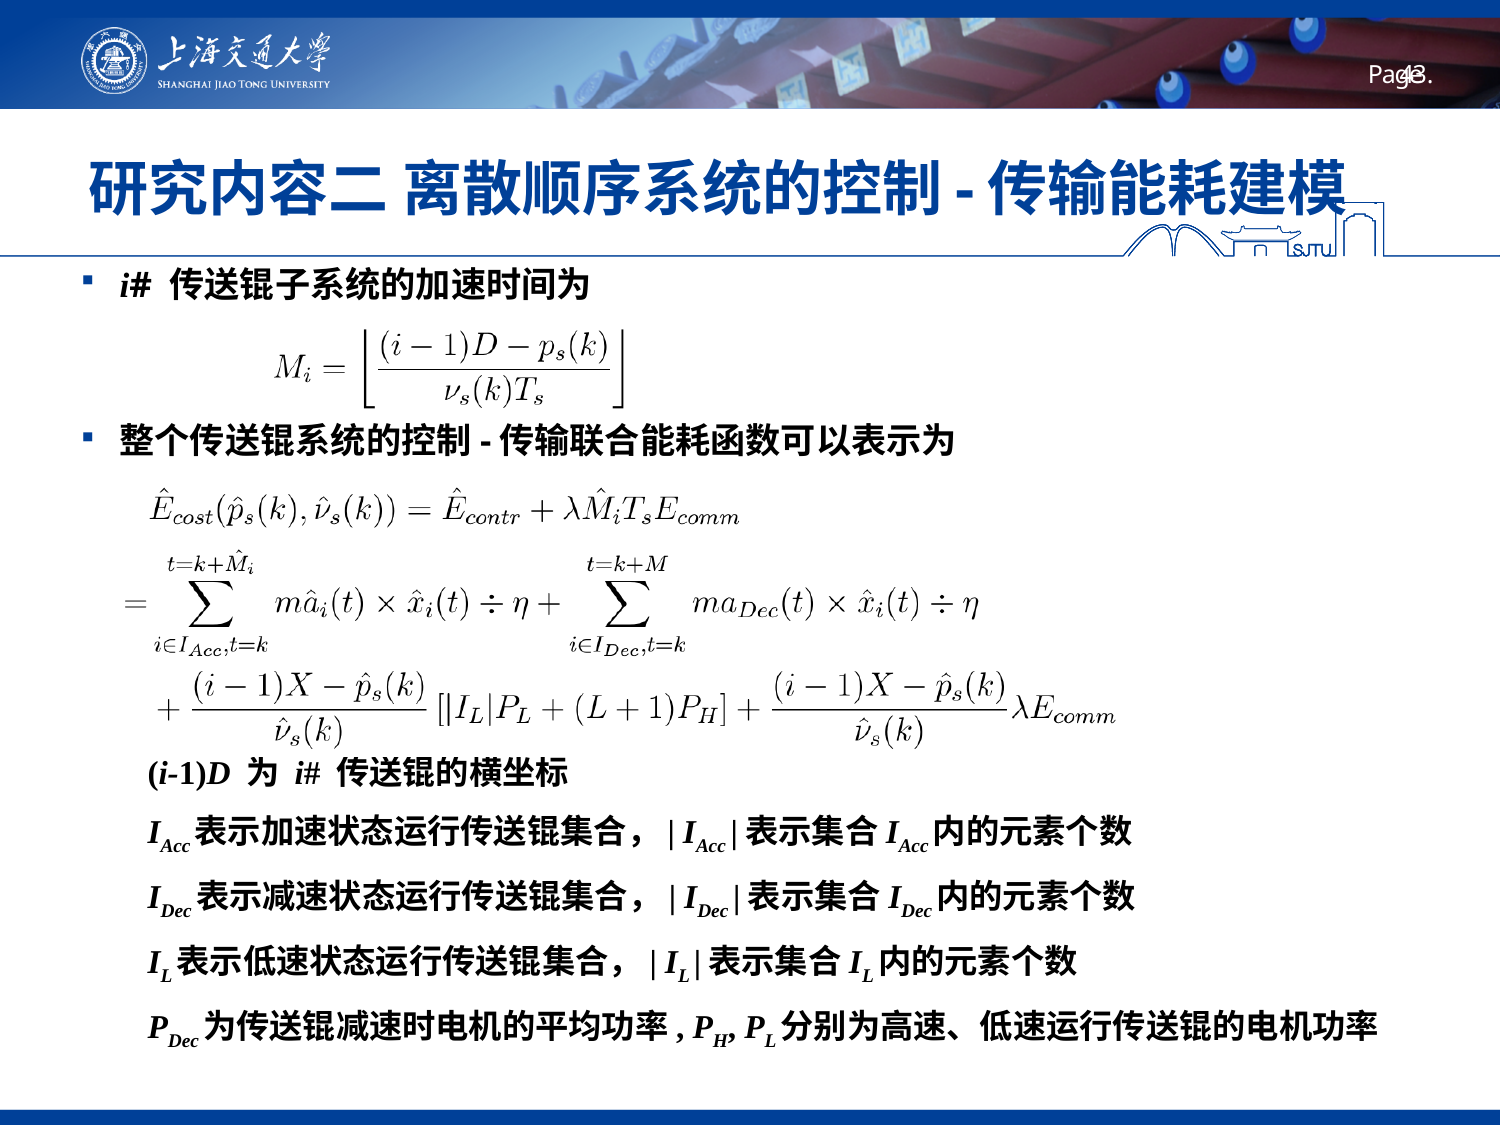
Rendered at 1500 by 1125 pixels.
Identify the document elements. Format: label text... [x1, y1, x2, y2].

list i# 传送锟子系统的加速时间为 整个传送锟系统的控制-传输联合能耗函数可以表示为 (i-1)D 为 i# 传送锟的横坐标 IAcc表示加速状态运行传送锟集合，| IAcc |表示集合IAcc内的元素个数 IDec表示减速状态运行传送锟集合，| IDec |表示集合IDec内的元素个数 IL表示低速状态运行传送锟集合，| IL |表示集合IL内的元素个数 PDec为传送锟减速时电机的平均功率, PH, PL分别为高速、低速运行传送锟的电机功率 [66, 254, 1440, 1062]
picture [0, 18, 1500, 109]
picture [111, 478, 1453, 757]
title 研究内容二 离散顺序系统的控制-传输能耗建模 [73, 144, 1448, 239]
picture [271, 317, 631, 415]
